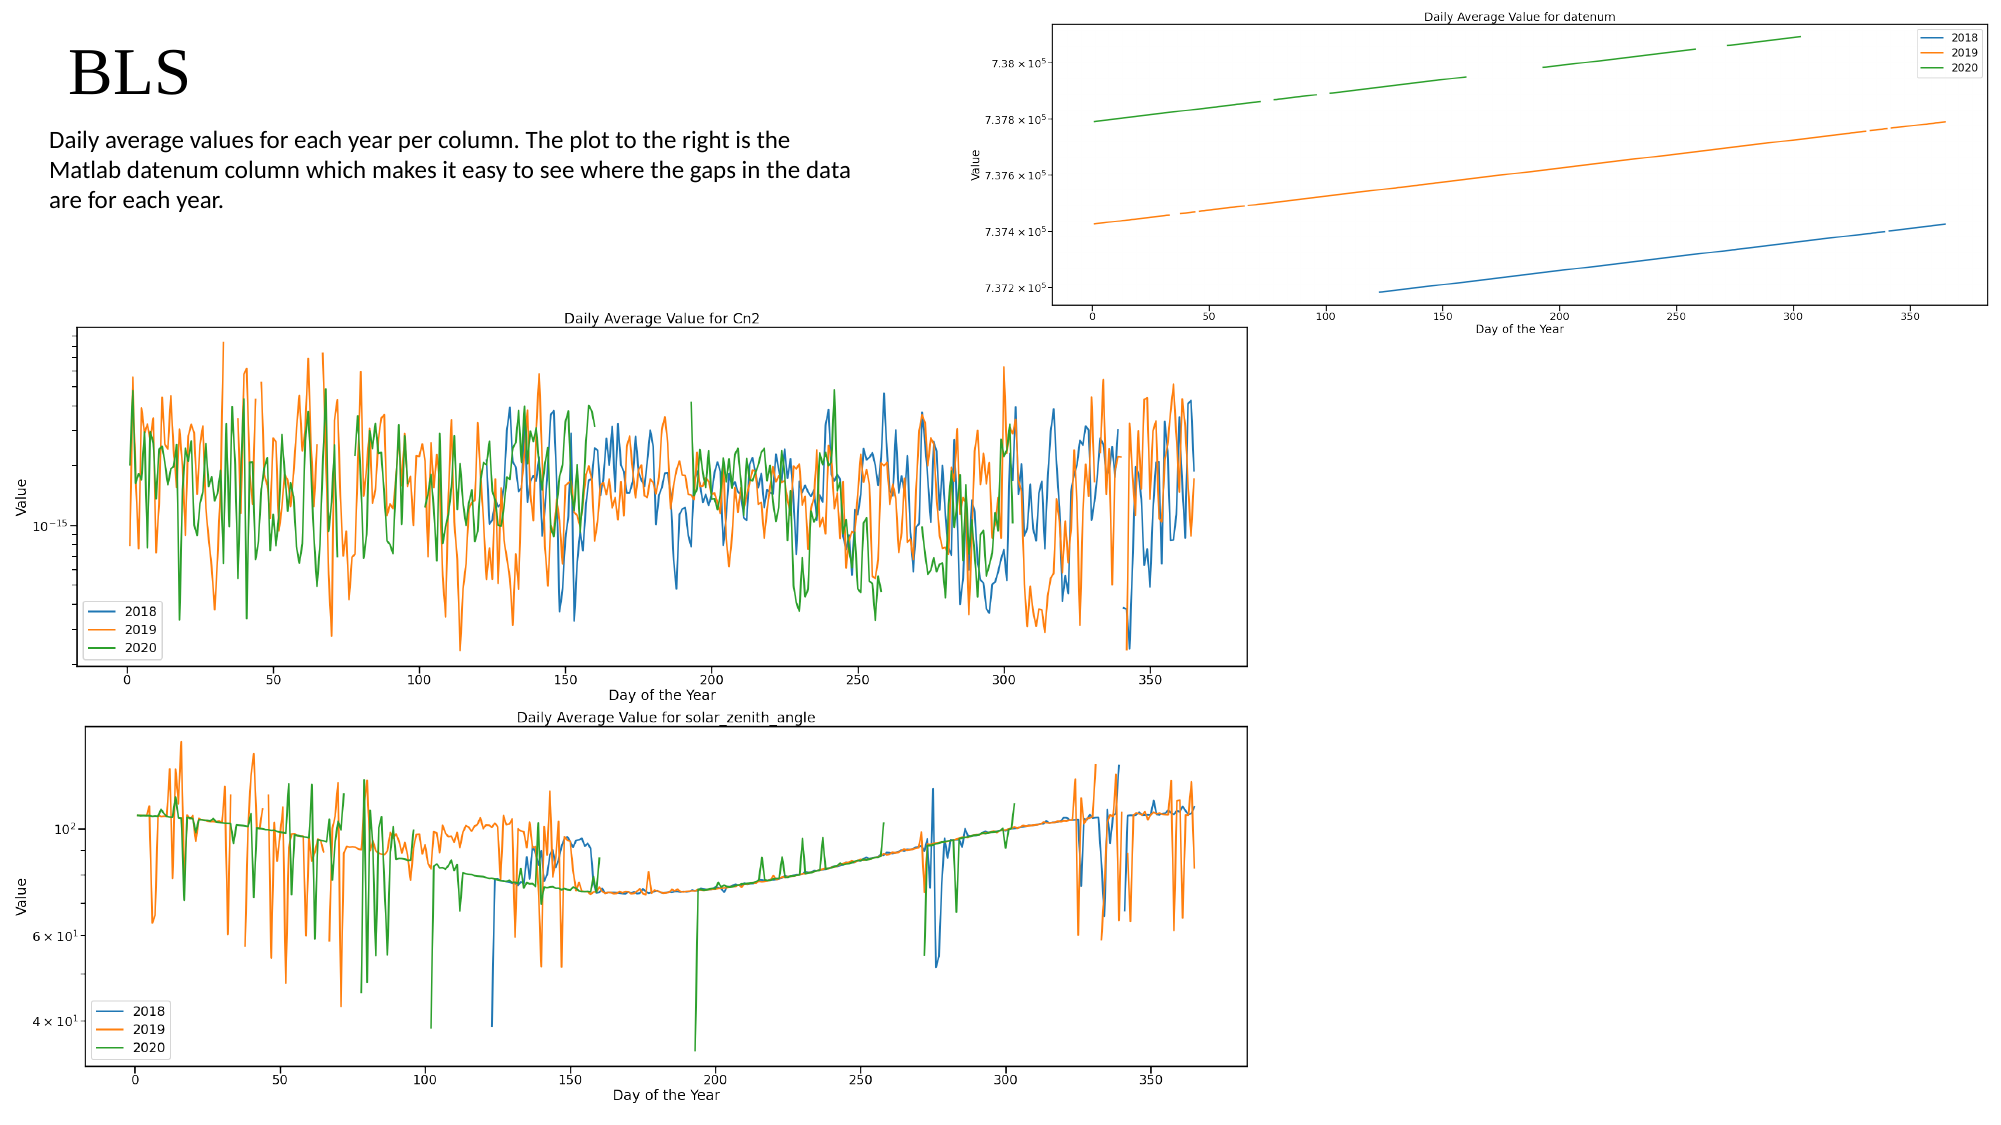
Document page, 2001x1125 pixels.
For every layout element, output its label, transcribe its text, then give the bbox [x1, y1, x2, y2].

picture [0, 0, 2000, 1118]
text_box Daily average values for each year per column. The plot to the right is the Matlab datenum column which makes it easy to see where the gaps in the data are for each year. [34, 116, 880, 222]
text_box BLS [53, 29, 387, 117]
